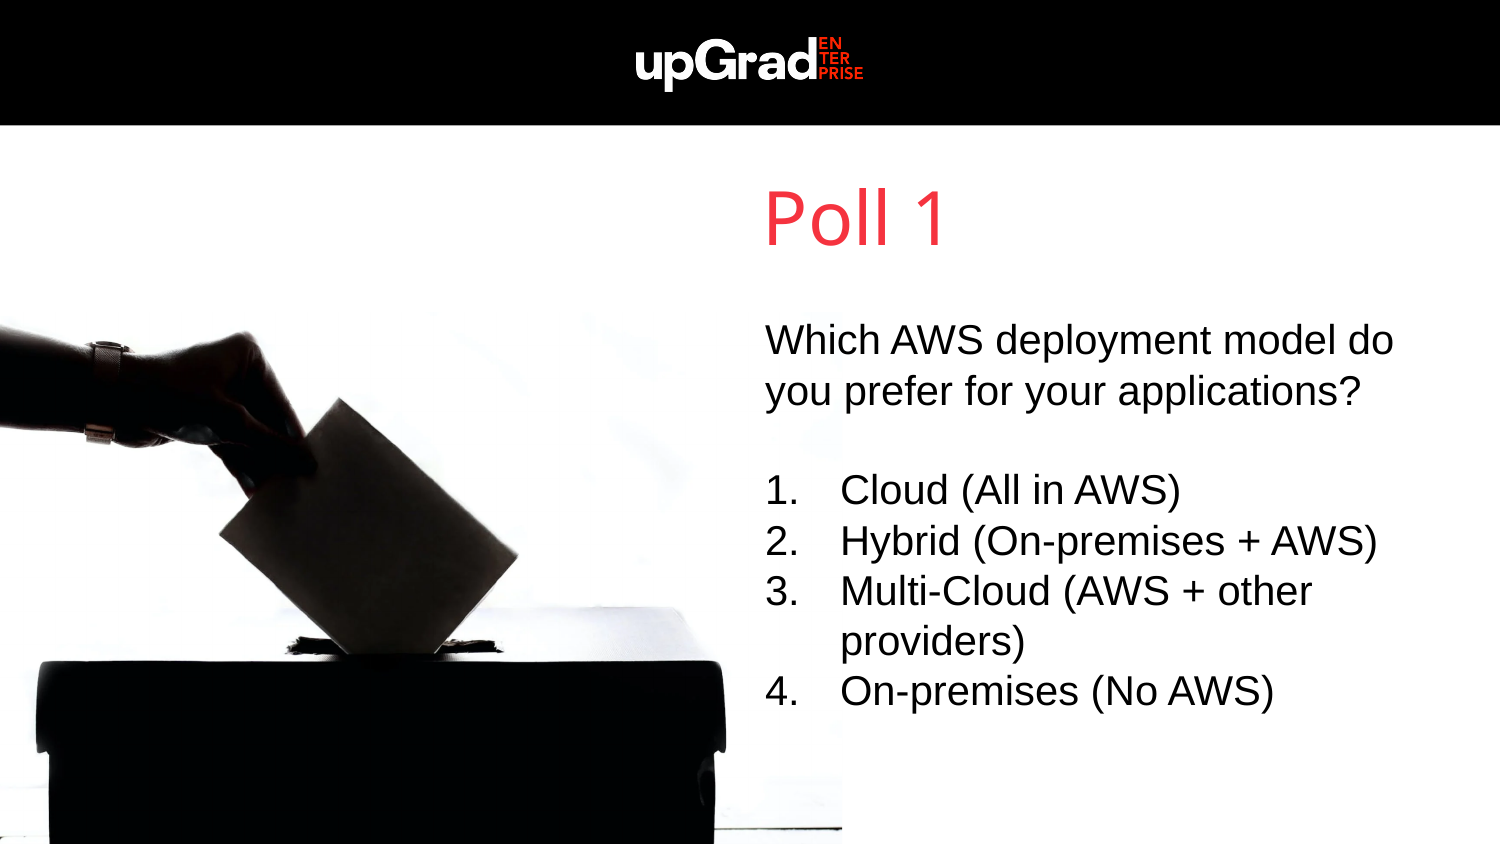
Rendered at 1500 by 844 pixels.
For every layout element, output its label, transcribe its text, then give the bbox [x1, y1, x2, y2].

text_box Poll 1 [751, 170, 1500, 272]
picture [0, 312, 843, 844]
picture [636, 37, 863, 92]
text_box Which AWS deployment model do you prefer for your applications? Cloud (All in AWS) Hybrid (On-premises + AWS) Multi-Cloud (AWS + other providers) On-premises (No AWS) [750, 305, 1482, 721]
